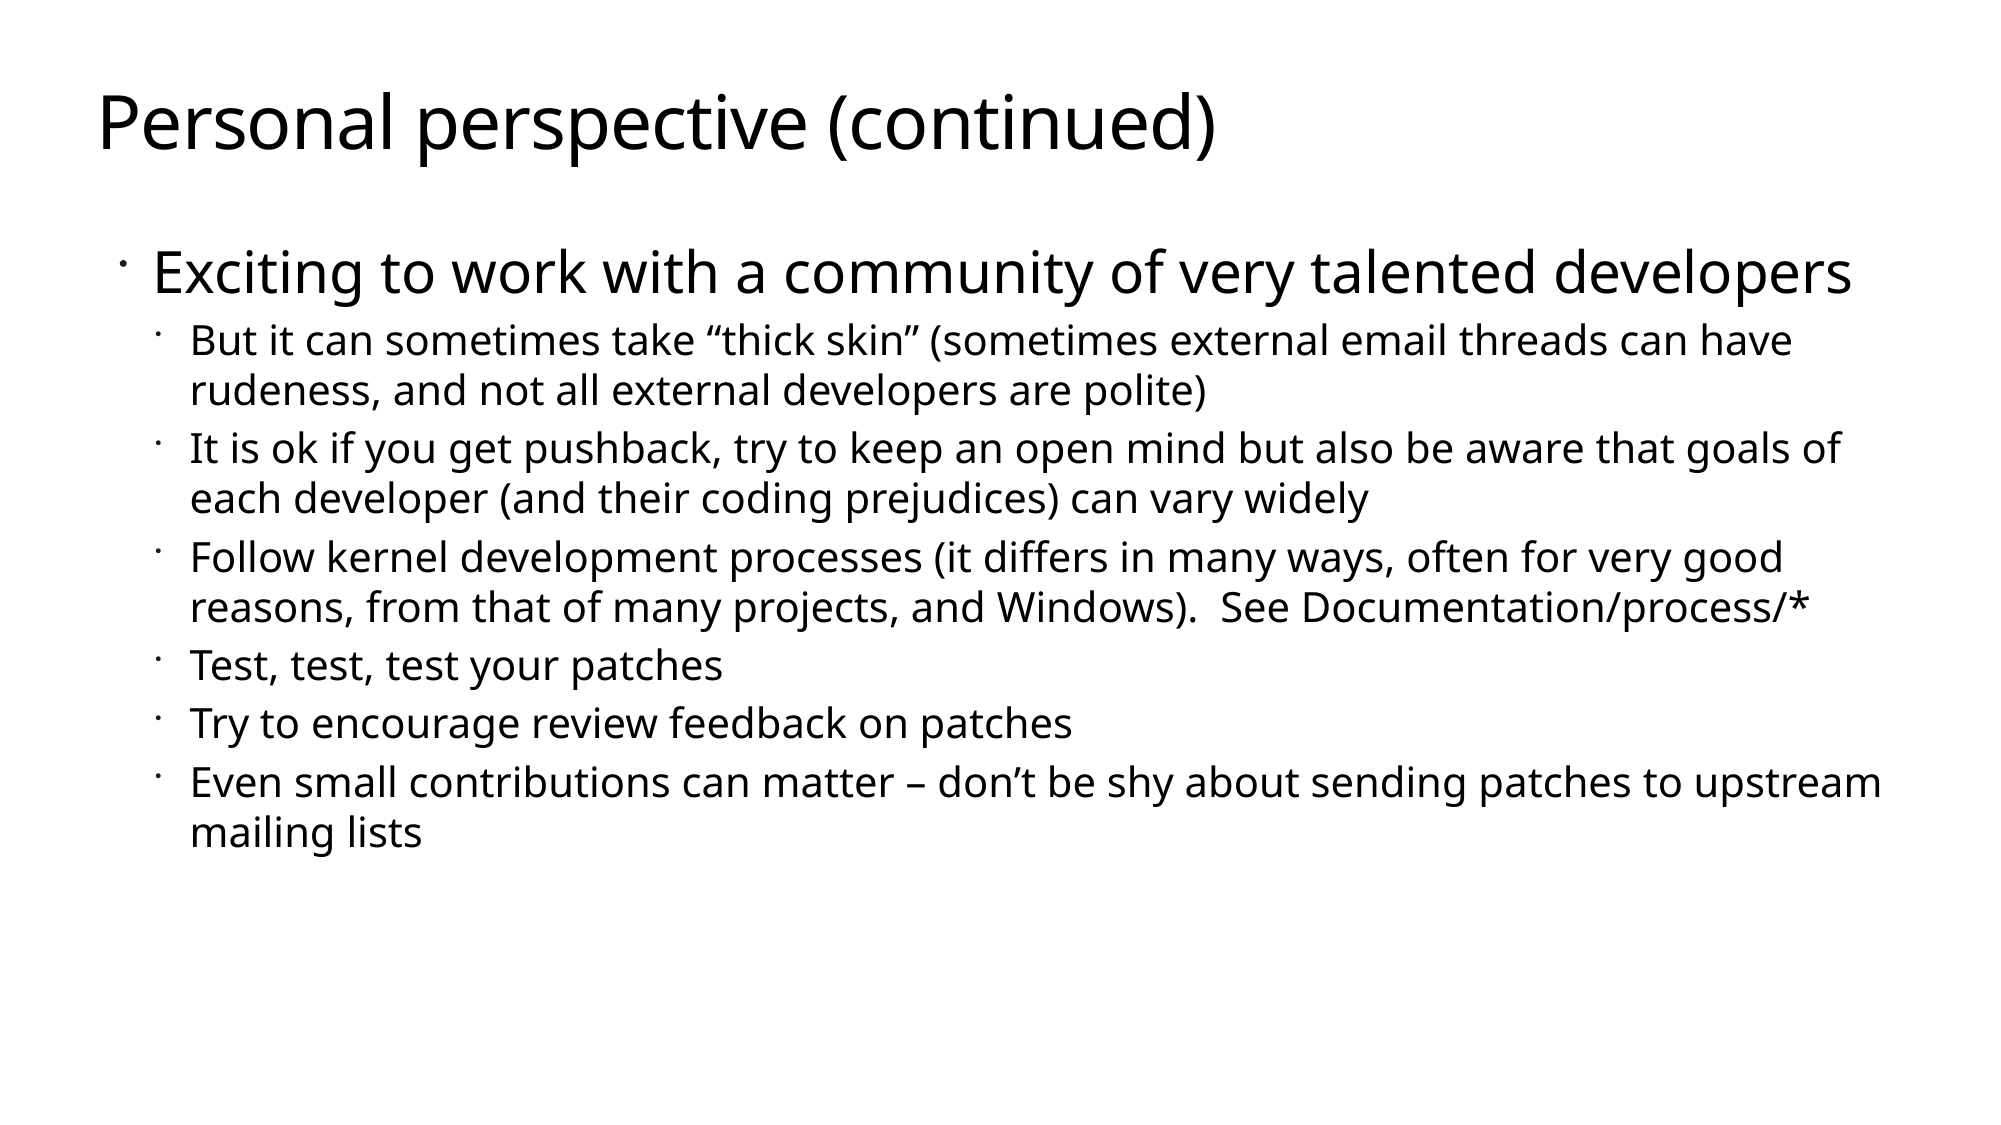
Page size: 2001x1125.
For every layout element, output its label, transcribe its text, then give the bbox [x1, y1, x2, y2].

title Personal perspective (continued) [96, 75, 1904, 166]
list Exciting to work with a community of very talented developers But it can sometimes take “thick skin” (sometimes external email threads can have rudeness, and not all external developers are polite) It is ok if you get pushback, try to keep an open mind but also be aware that goals of each developer (and their coding prejudices) can vary widely Follow kernel development processes (it differs in many ways, often for very good reasons, from that of many projects, and Windows). See Documentation/process/* Test, test, test your patches Try to encourage review feedback on patches Even small contributions can matter – don’t be shy about sending patches to upstream mailing lists [95, 235, 1904, 872]
